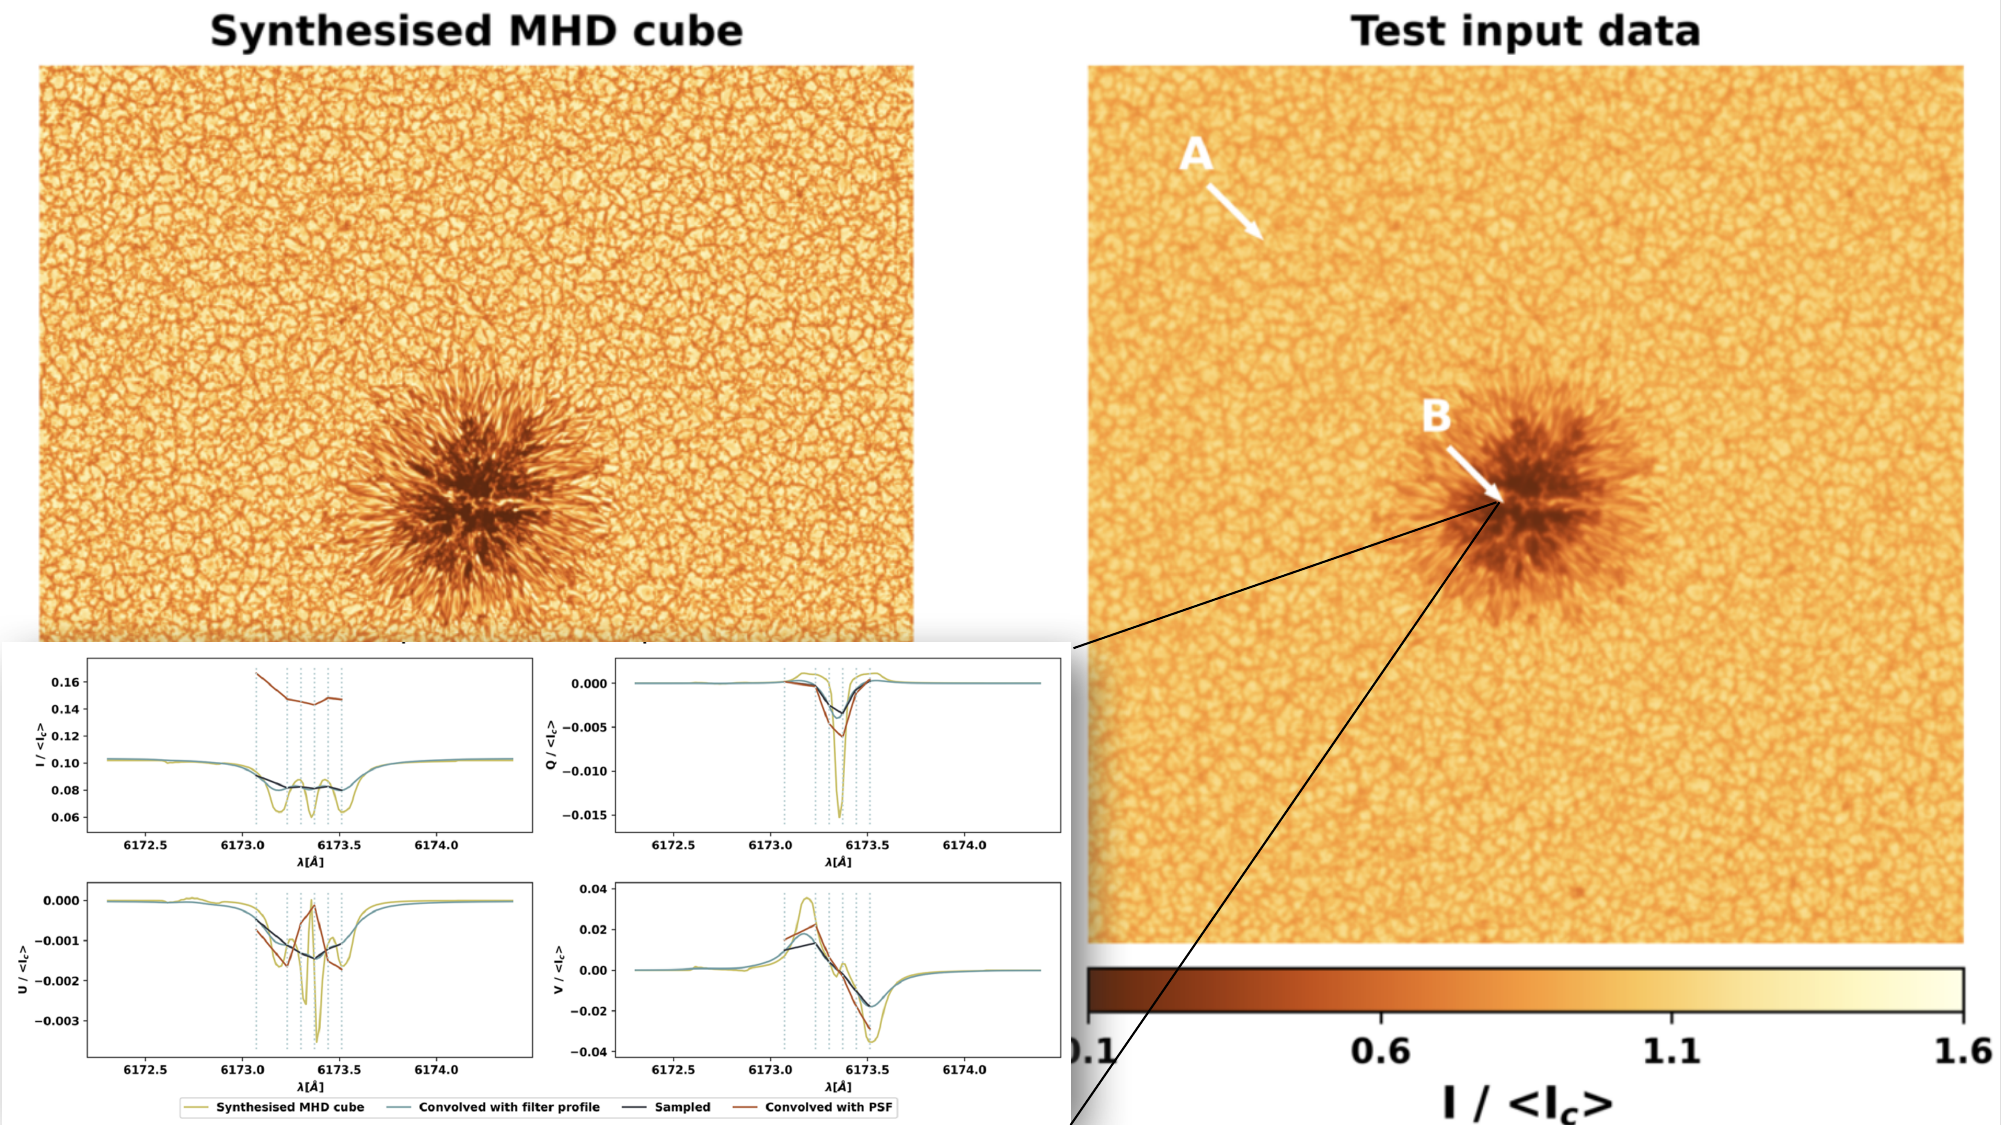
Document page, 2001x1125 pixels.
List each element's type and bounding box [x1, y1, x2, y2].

picture [0, 0, 2000, 1125]
text_box [1070, 502, 1500, 1125]
